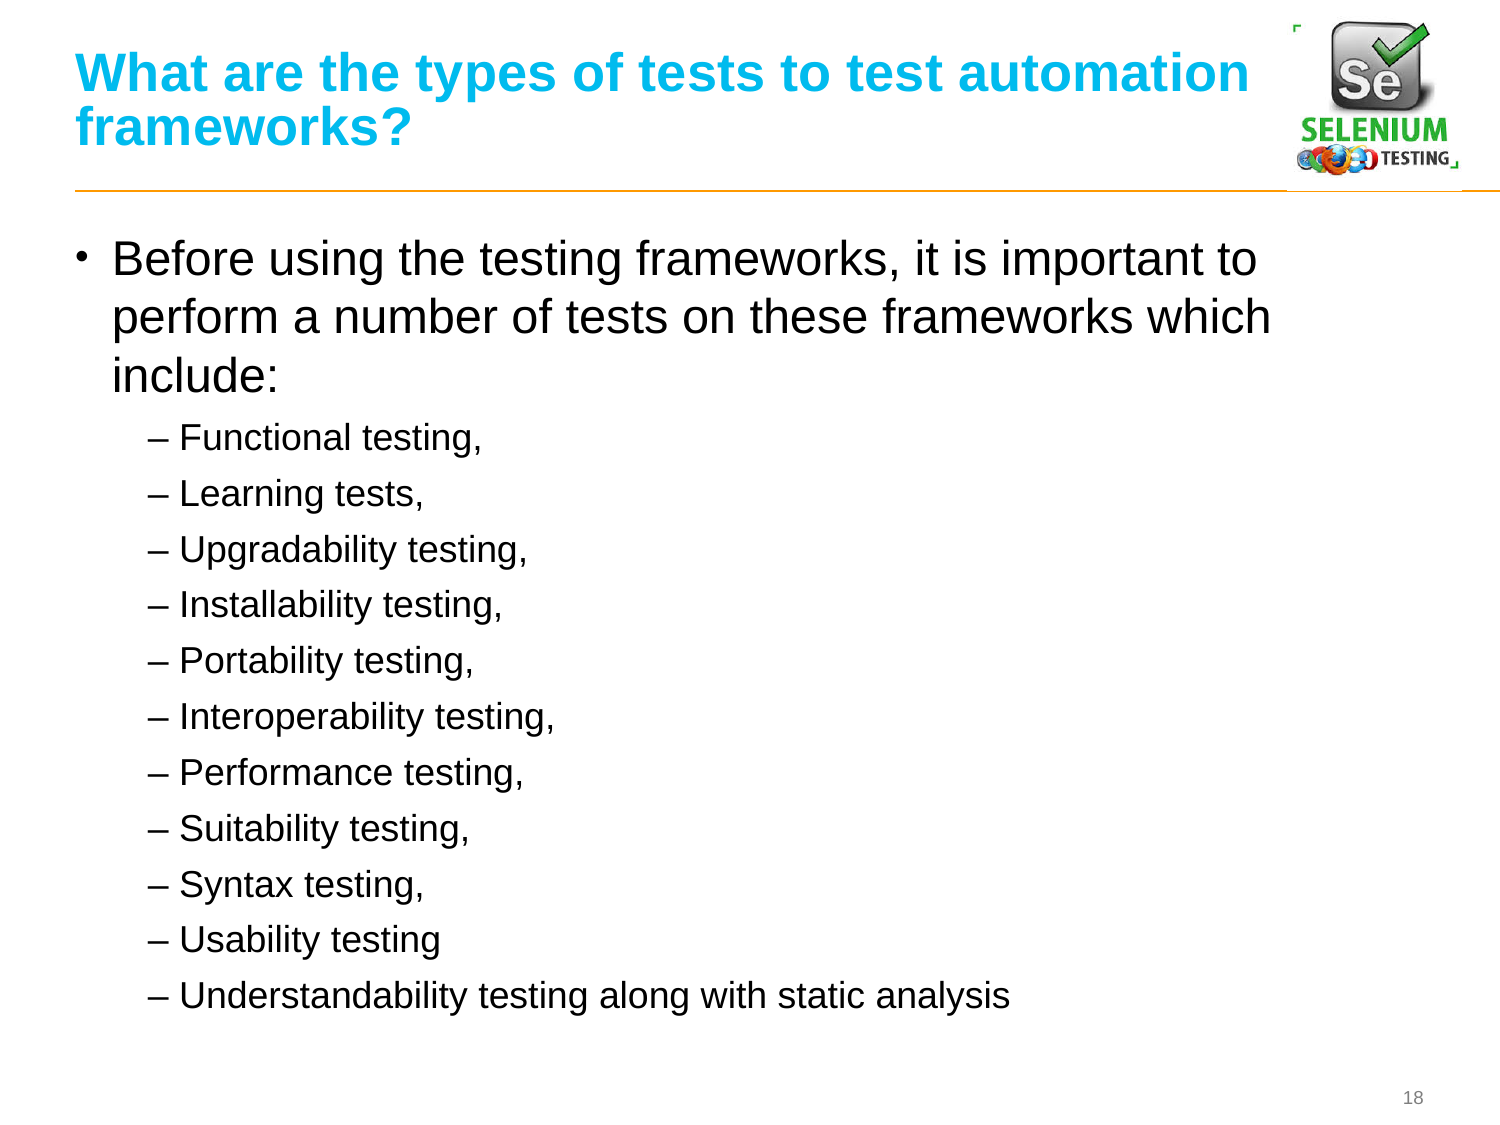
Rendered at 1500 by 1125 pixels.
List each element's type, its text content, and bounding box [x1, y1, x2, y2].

title What are the types of tests to test automation frameworks? [75, 27, 1422, 157]
picture [1287, 16, 1462, 191]
list Before using the testing frameworks, it is important to perform a number of tests on these frameworks which include: – Functional testing, – Learning tests, – Upgradability testing, – Installability testing, – Portability testing, – Interoperability testing, – Performance testing, – Suitability testing, – Syntax testing, – Usability testing – Understandability testing along with static analysis [75, 226, 1425, 1018]
